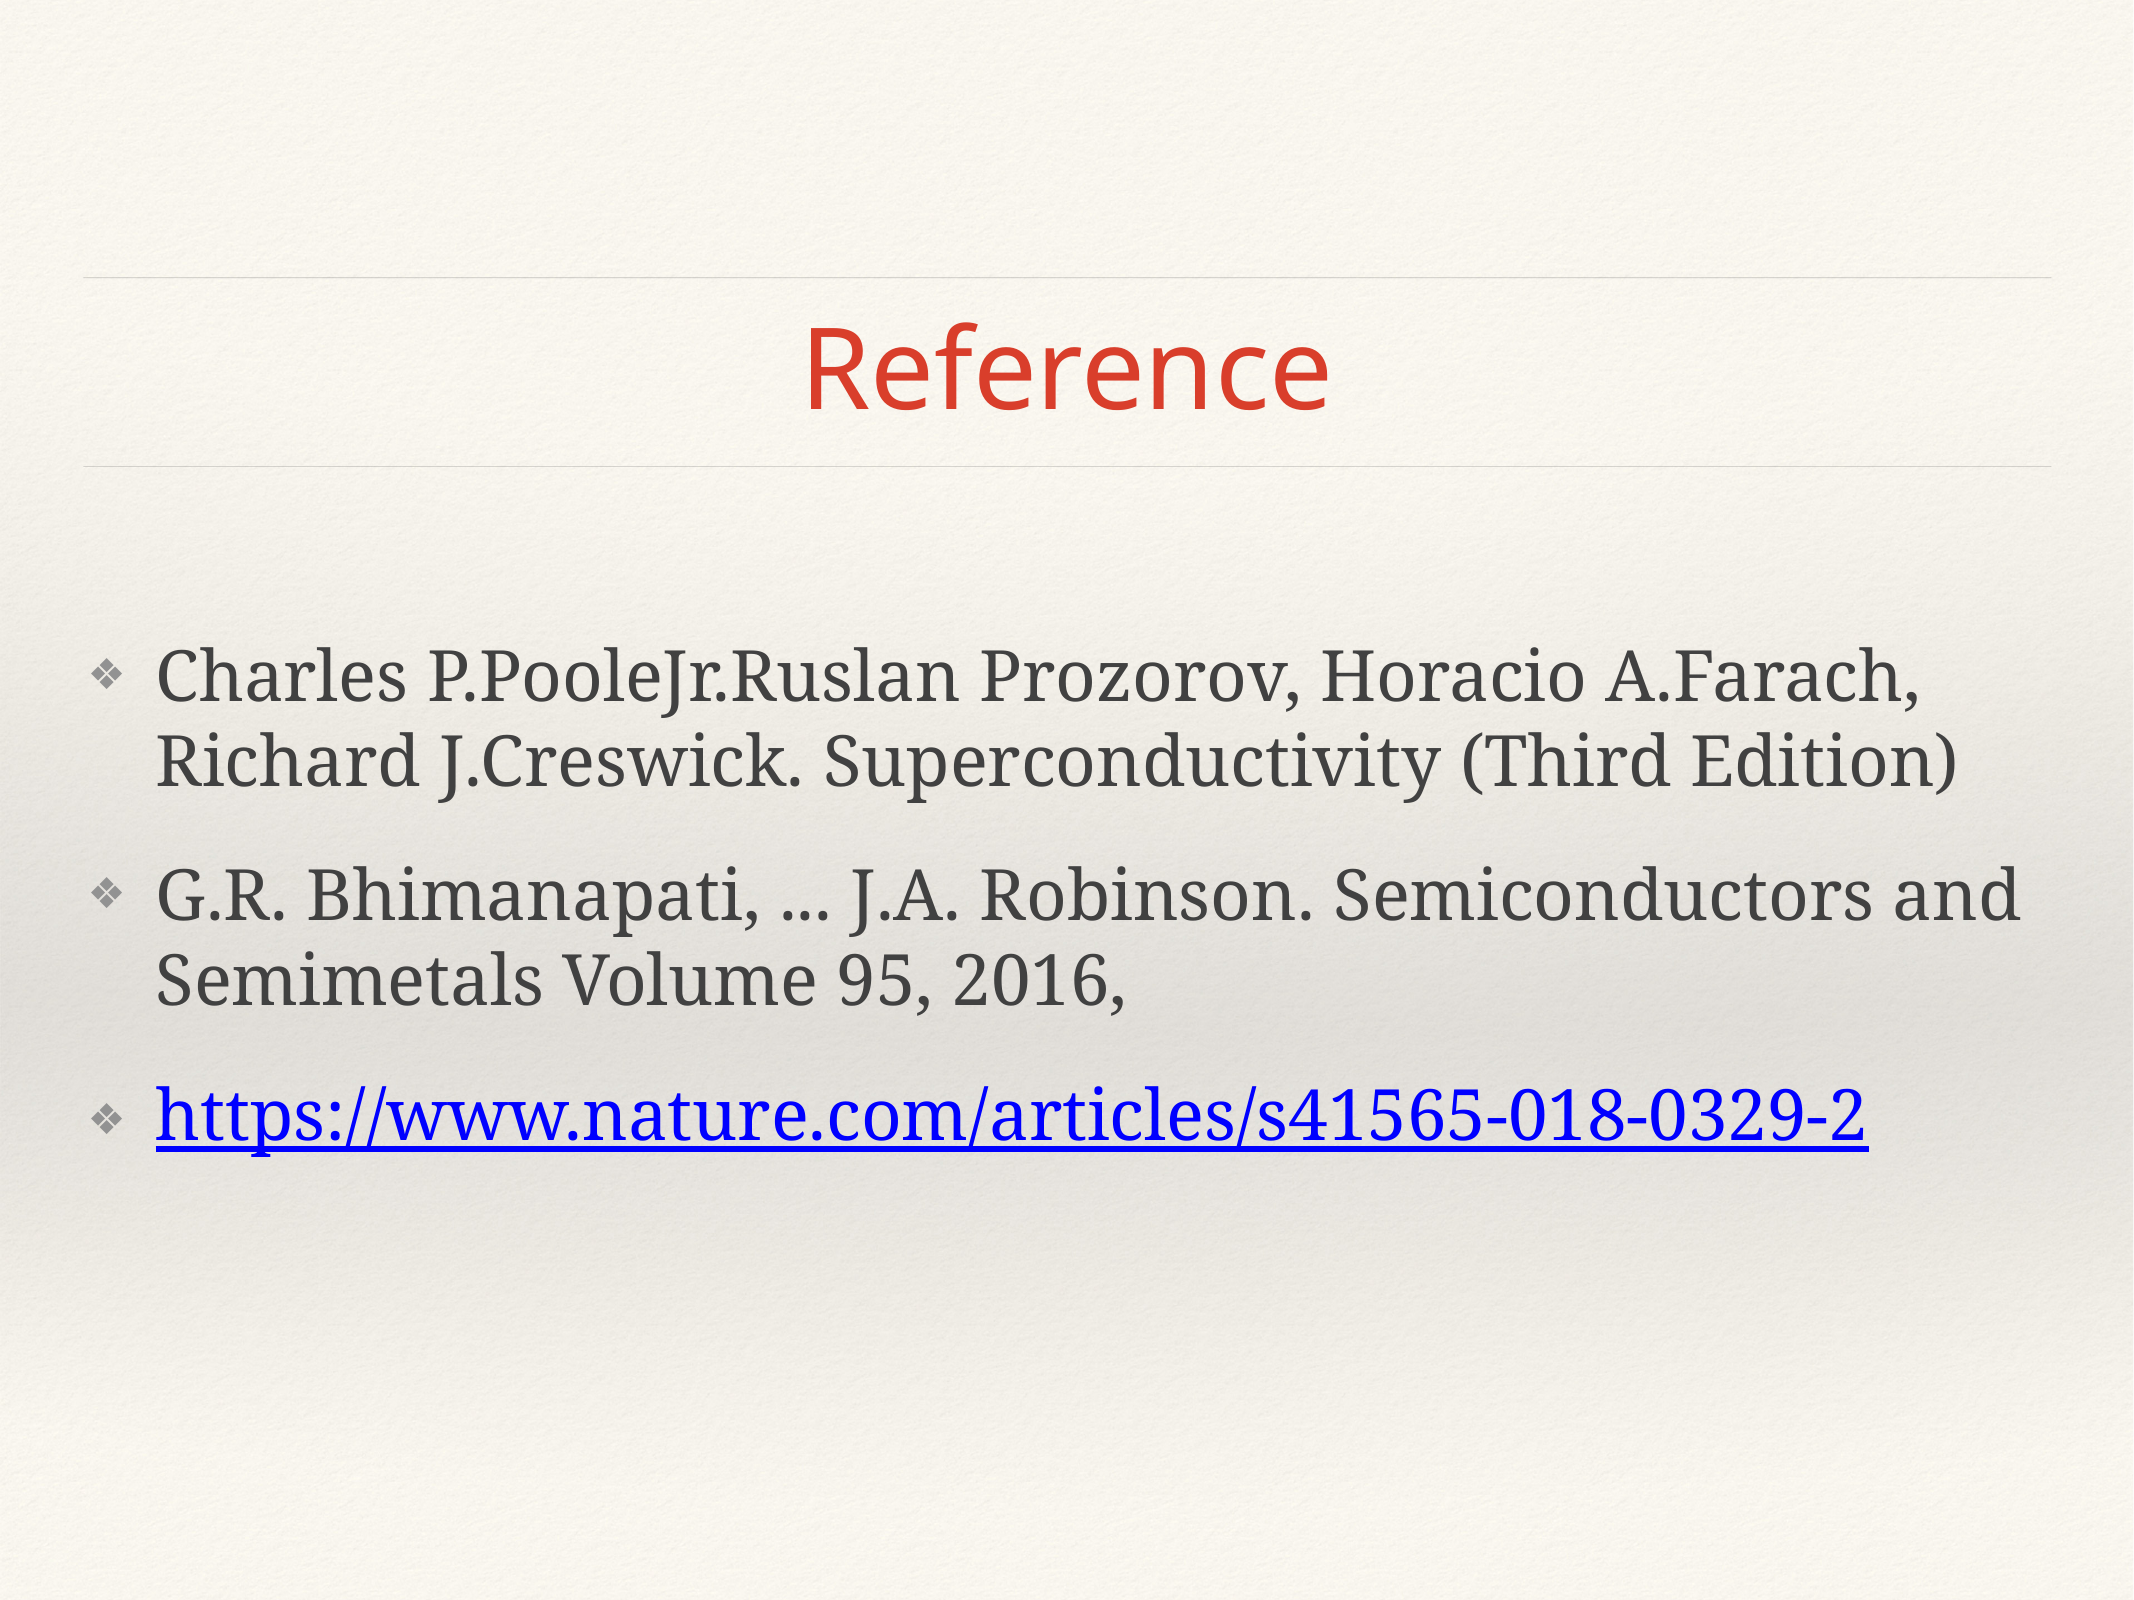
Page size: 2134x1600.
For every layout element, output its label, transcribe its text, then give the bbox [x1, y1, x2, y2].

list Charles P.PooleJr.Ruslan Prozorov, Horacio A.Farach, Richard J.Creswick. Superconductivity (Third Edition) G.R. Bhimanapati, ... J.A. Robinson. Semiconductors and Semimetals Volume 95, 2016, https://www.nature.com/articles/s41565-018-0329-2 [83, 523, 2051, 1274]
picture [0, 0, 2134, 1600]
title Reference [83, 300, 2051, 446]
